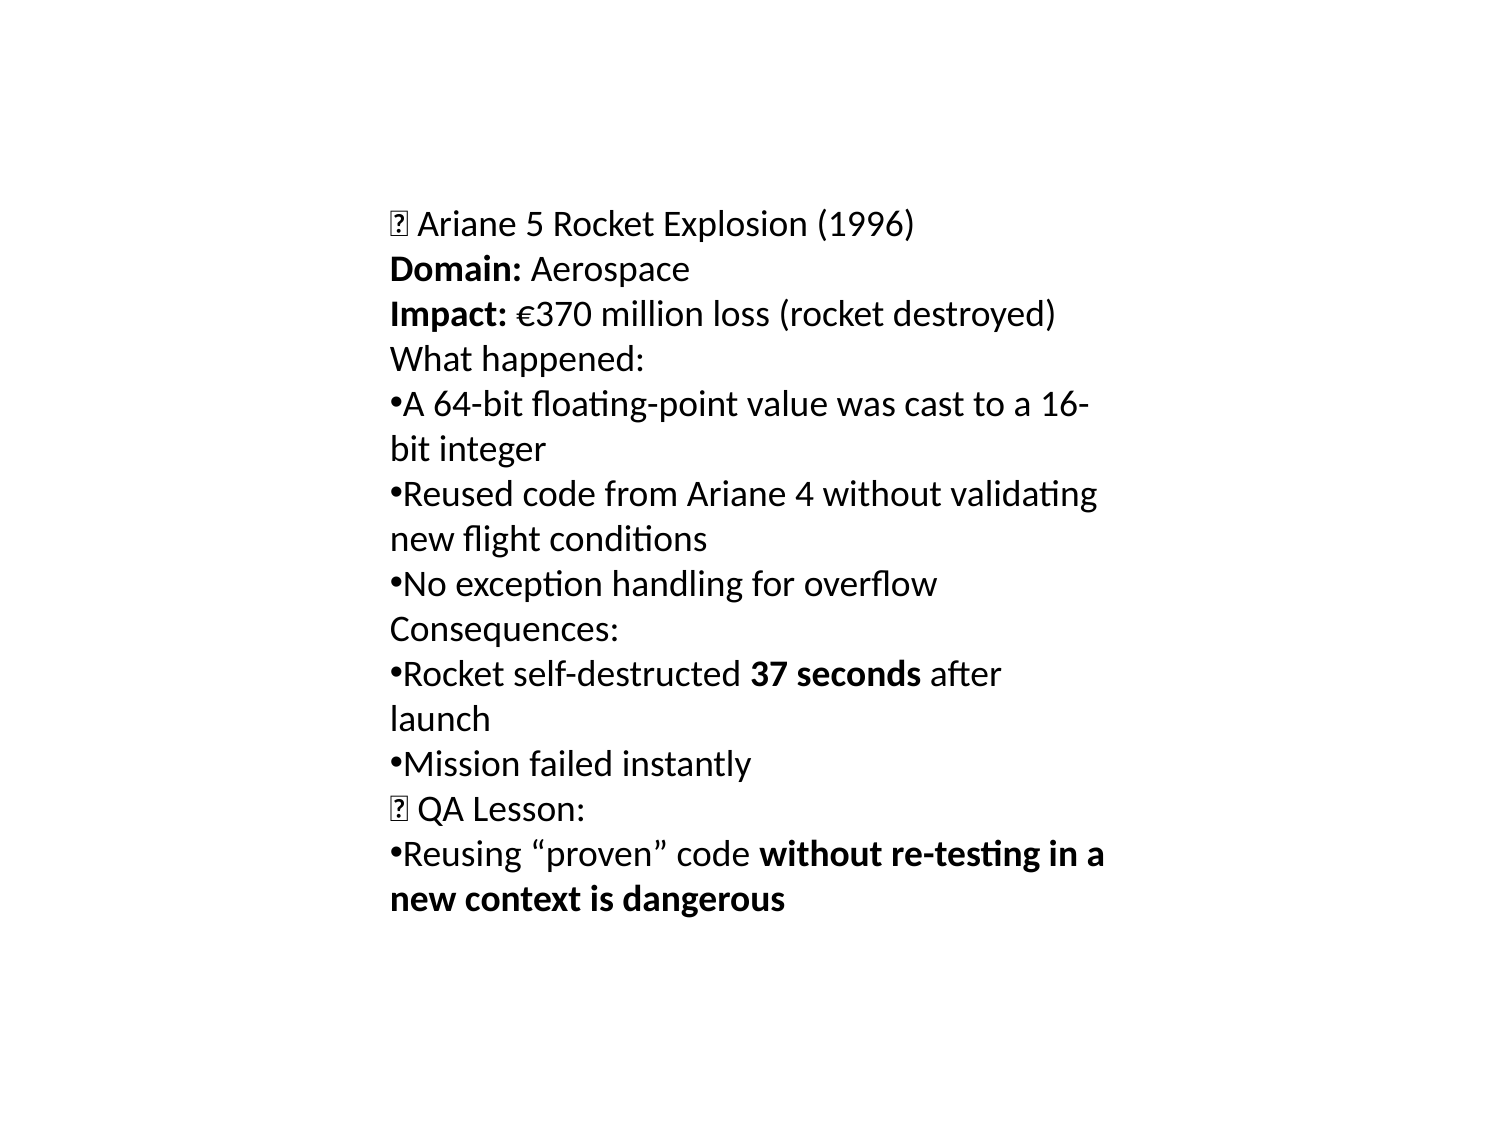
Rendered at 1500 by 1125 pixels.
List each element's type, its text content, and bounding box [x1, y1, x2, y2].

text_box 🚀 Ariane 5 Rocket Explosion (1996) Domain: Aerospace Impact: €370 million loss (rocket destroyed) What happened: A 64-bit floating-point value was cast to a 16-bit integer Reused code from Ariane 4 without validating new flight conditions No exception handling for overflow Consequences: Rocket self-destructed 37 seconds after launch Mission failed instantly 🧠 QA Lesson: Reusing “proven” code without re-testing in a new context is dangerous [374, 191, 1125, 927]
